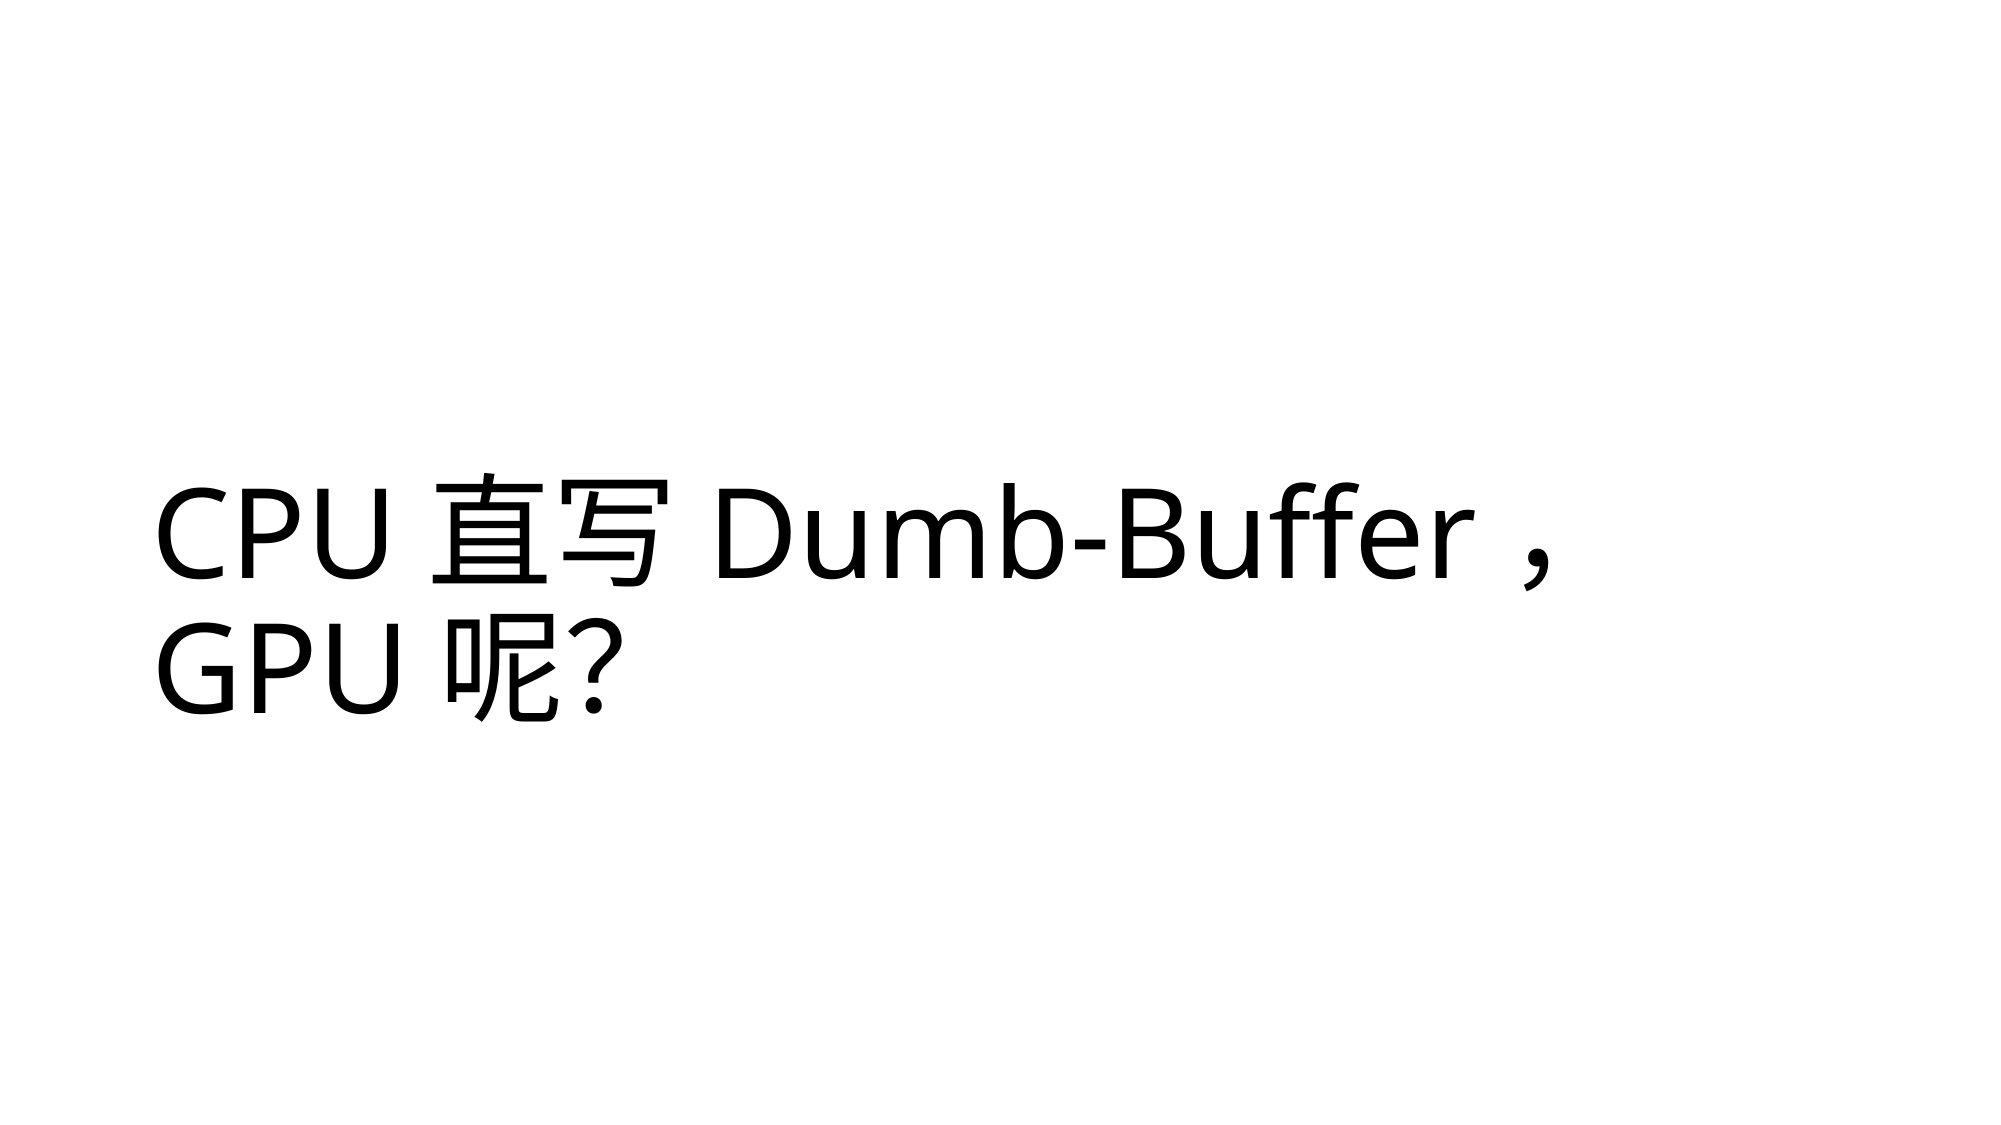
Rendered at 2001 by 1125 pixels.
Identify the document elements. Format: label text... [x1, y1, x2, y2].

title CPU直写Dumb-Buffer， GPU呢？ [136, 280, 1862, 749]
